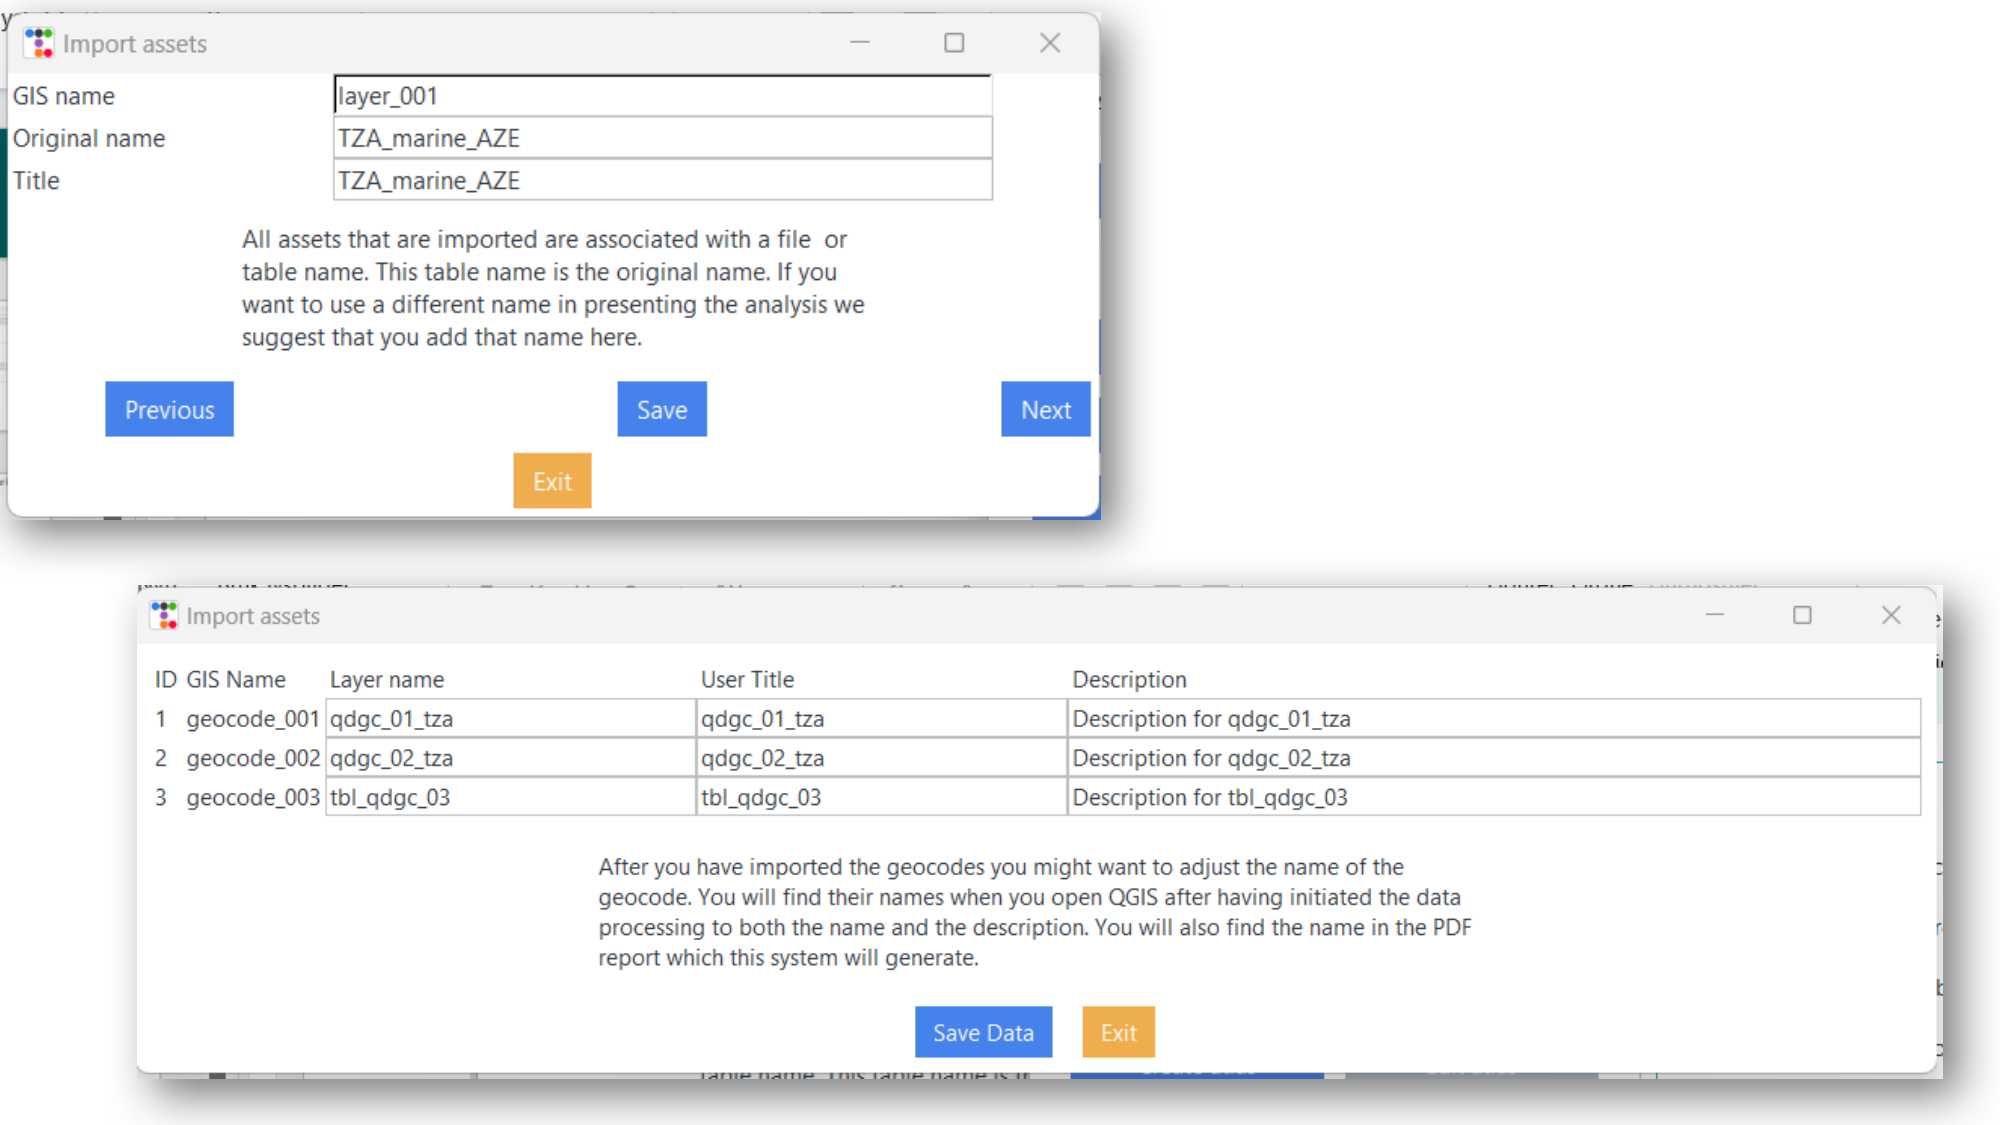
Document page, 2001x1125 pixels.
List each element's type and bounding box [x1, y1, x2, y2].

picture [0, 12, 1101, 520]
picture [137, 585, 1943, 1079]
